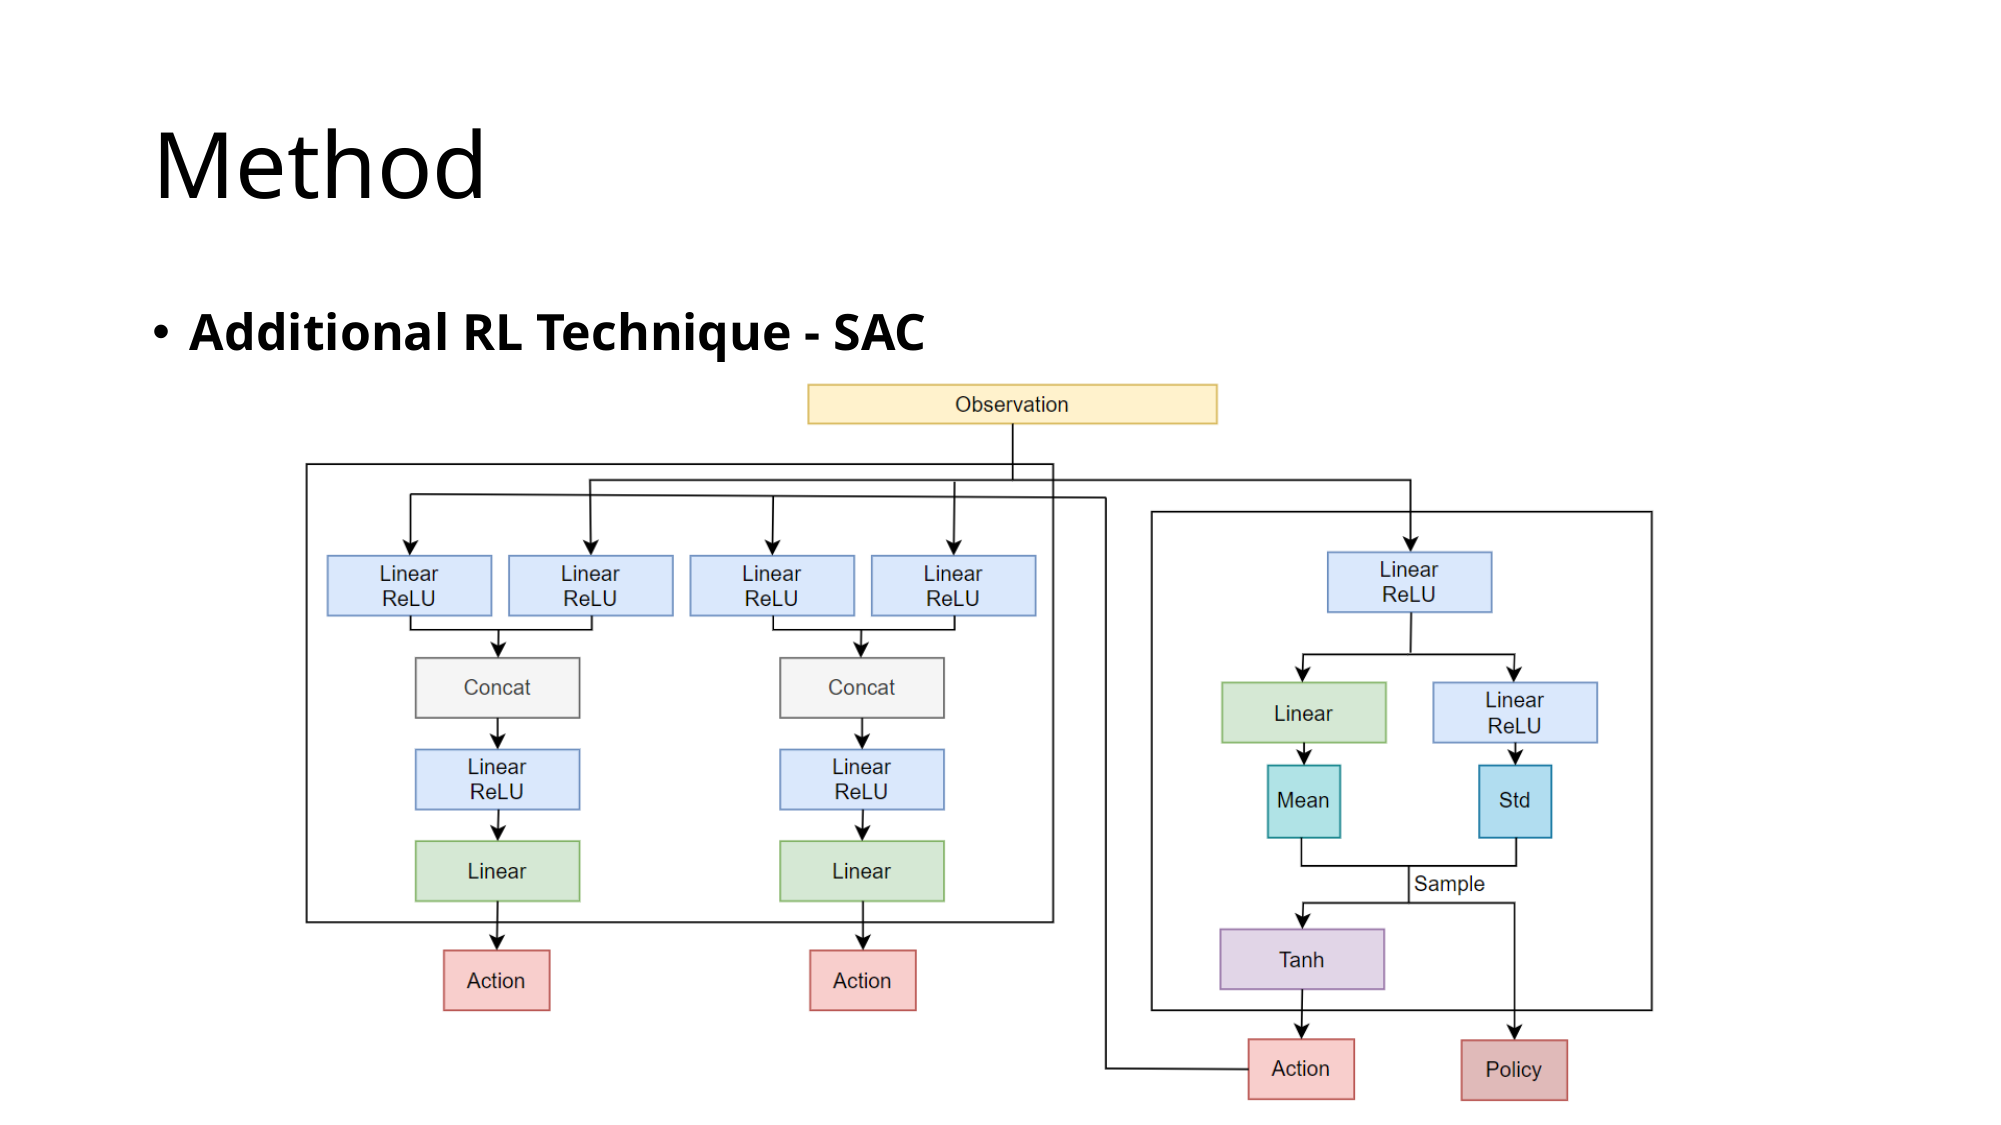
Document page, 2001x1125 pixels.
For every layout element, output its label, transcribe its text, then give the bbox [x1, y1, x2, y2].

list Additional RL Technique - SAC [137, 299, 1863, 1014]
picture [291, 369, 1713, 1102]
title Method [137, 59, 1863, 278]
